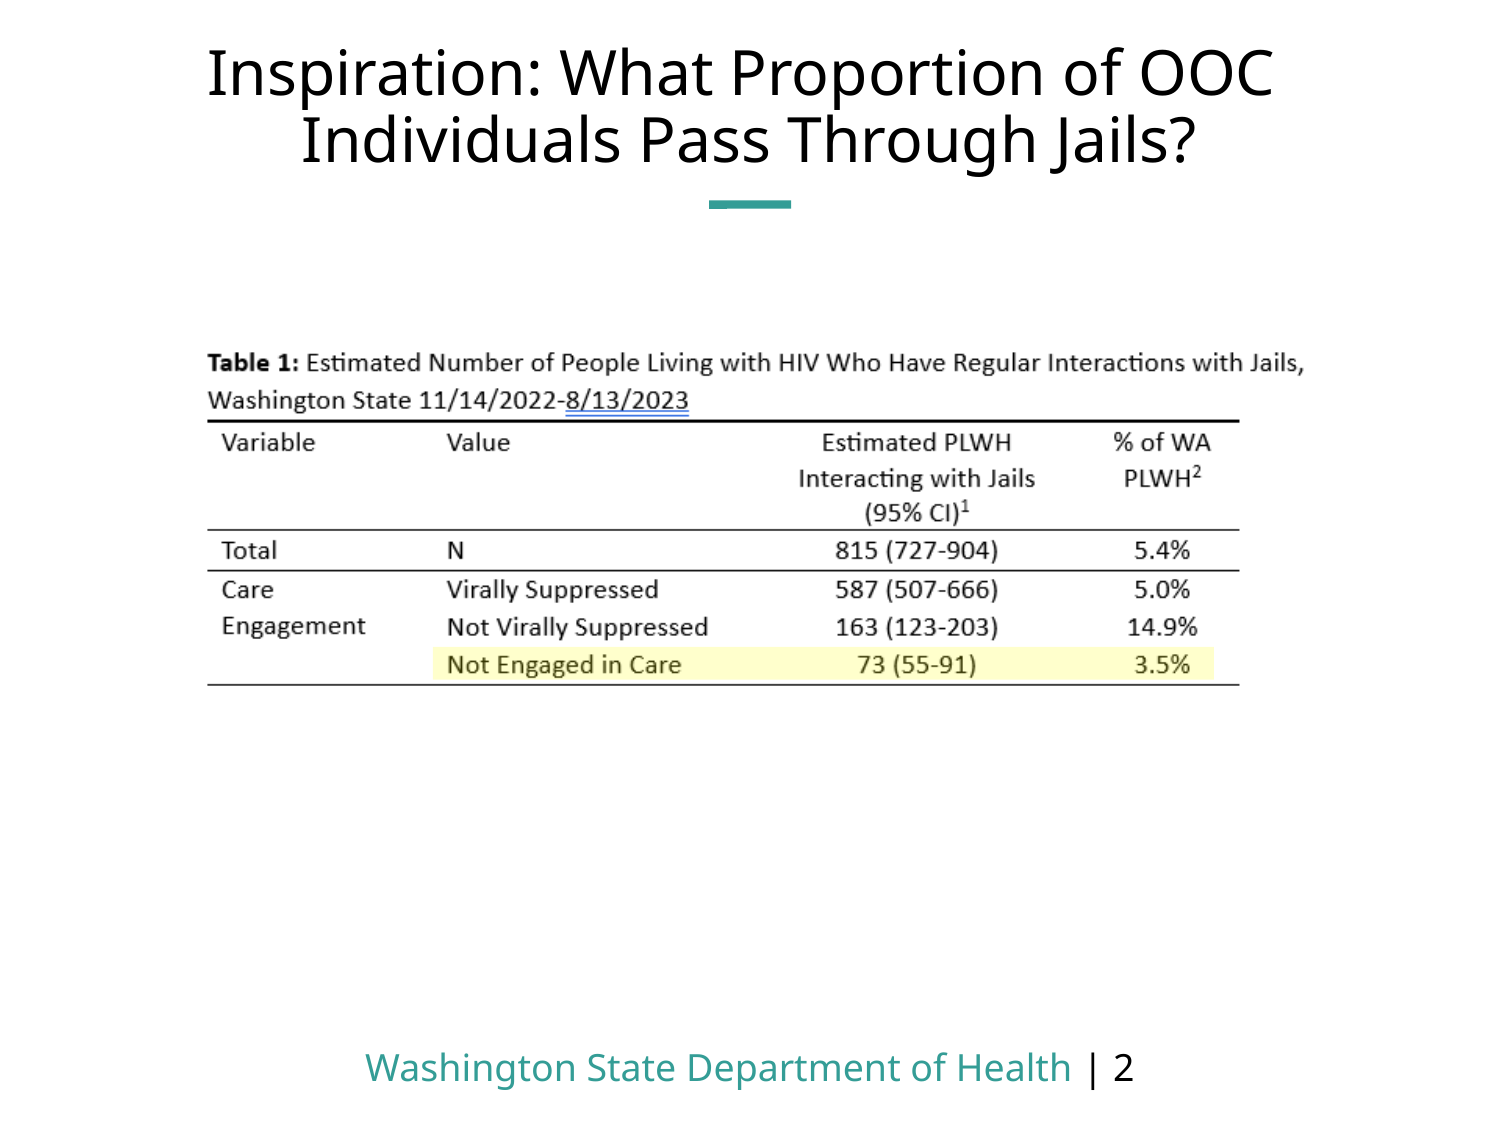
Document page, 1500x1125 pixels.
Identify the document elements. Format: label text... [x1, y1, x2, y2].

title Inspiration: What Proportion of OOC Individuals Pass Through Jails? [0, 28, 1500, 190]
picture [167, 326, 1332, 711]
